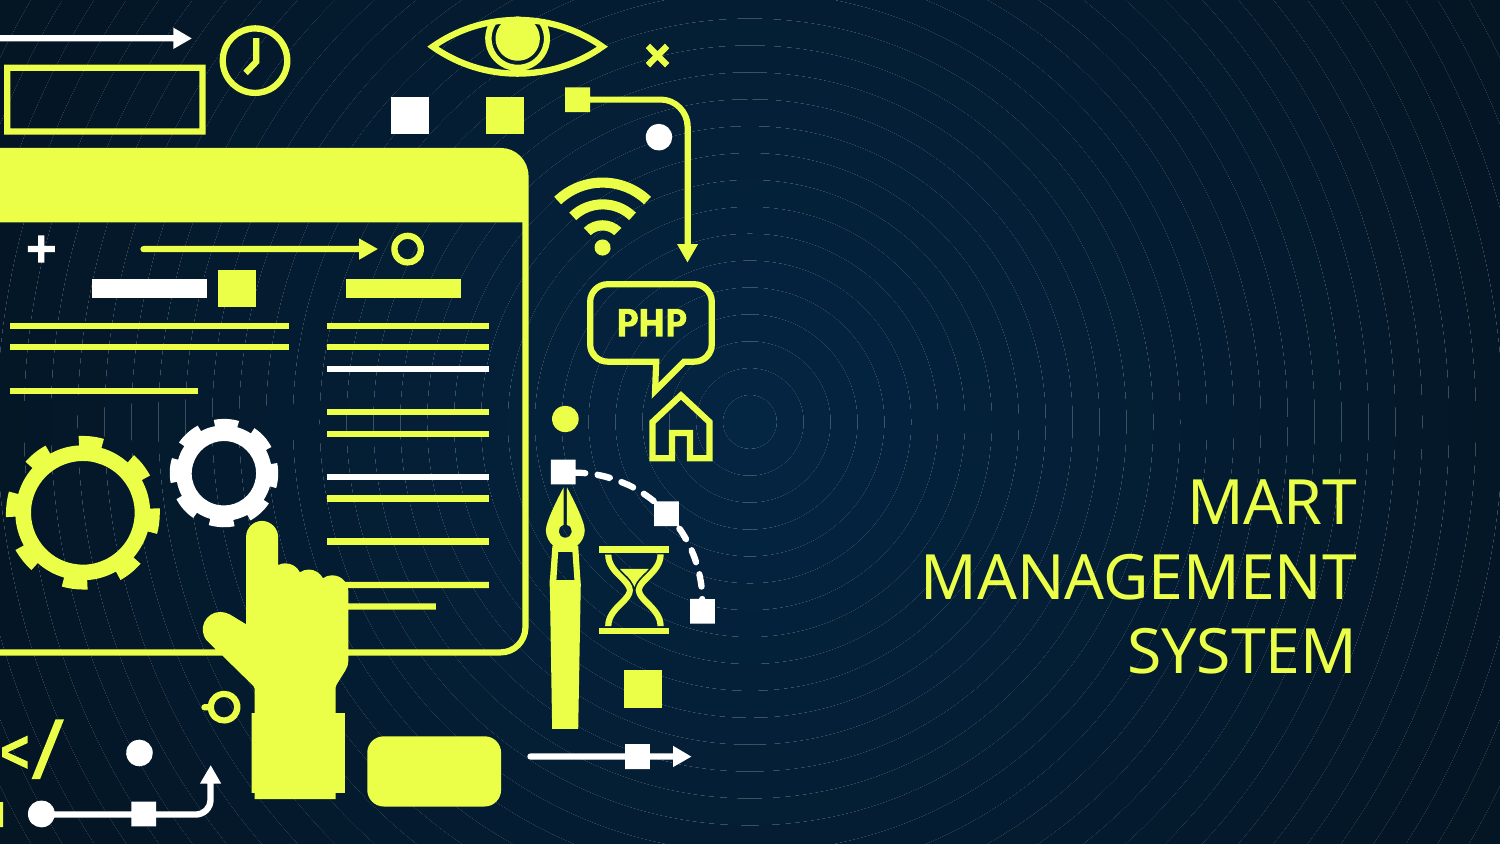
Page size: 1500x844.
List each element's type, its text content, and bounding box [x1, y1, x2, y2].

text_box [327, 365, 489, 373]
text_box [2, 735, 28, 769]
text_box [569, 199, 636, 221]
text_box [527, 744, 692, 770]
text_box [619, 568, 649, 588]
text_box [645, 123, 673, 151]
text_box [545, 487, 585, 729]
text_box [327, 430, 489, 437]
text_box [594, 239, 611, 256]
text_box [9, 387, 198, 394]
text_box [345, 279, 461, 298]
text_box [27, 235, 55, 263]
text_box [640, 308, 663, 337]
text_box [605, 554, 633, 627]
text_box [218, 269, 257, 308]
text_box [598, 546, 670, 553]
text_box [427, 16, 608, 77]
text_box [690, 595, 715, 624]
text_box [618, 308, 638, 337]
text_box [486, 96, 524, 135]
text_box [583, 220, 622, 236]
text_box [391, 96, 430, 135]
text_box [667, 308, 687, 337]
text_box [219, 25, 291, 97]
text_box [243, 38, 260, 76]
text_box [327, 473, 489, 481]
text_box [367, 736, 502, 807]
text_box [31, 719, 65, 780]
text_box [635, 554, 664, 627]
text_box [0, 802, 4, 828]
text_box [4, 64, 206, 135]
text_box [618, 478, 637, 491]
text_box [327, 322, 489, 329]
text_box [598, 628, 670, 635]
text_box [623, 670, 662, 709]
text_box [0, 27, 192, 49]
text_box [550, 459, 589, 485]
text_box [201, 690, 241, 724]
text_box [327, 409, 489, 416]
text_box [327, 538, 489, 545]
text_box [554, 177, 651, 205]
text_box [0, 147, 529, 800]
text_box [91, 279, 207, 298]
text_box [9, 322, 290, 329]
text_box [27, 765, 222, 828]
title MART MANAGEMENT SYSTEM [859, 602, 1373, 702]
text_box [327, 344, 489, 351]
text_box [645, 43, 670, 68]
text_box [688, 547, 700, 566]
text_box [552, 405, 579, 433]
text_box [594, 471, 613, 482]
text_box [696, 571, 705, 590]
text_box [9, 344, 290, 351]
text_box [587, 281, 715, 399]
text_box [649, 391, 713, 462]
text_box [327, 495, 489, 502]
text_box [169, 418, 279, 528]
text_box [5, 435, 160, 590]
text_box [126, 739, 153, 767]
text_box [391, 232, 424, 266]
text_box [565, 87, 699, 263]
text_box [640, 490, 689, 543]
text_box [140, 238, 378, 260]
